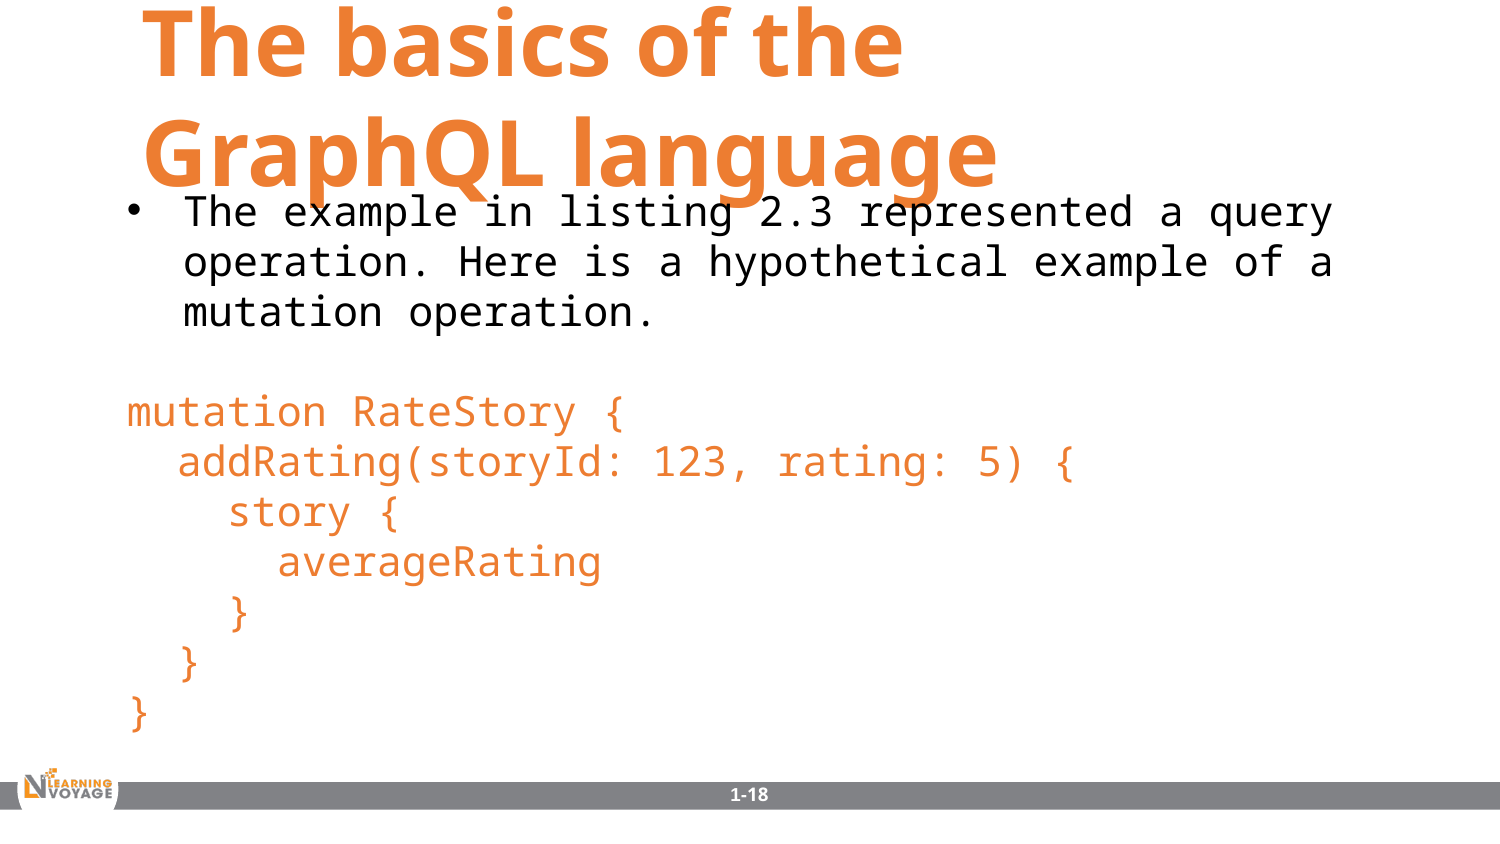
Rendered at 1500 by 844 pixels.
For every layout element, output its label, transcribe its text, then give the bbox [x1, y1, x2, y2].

text_box The basics of the GraphQL language [126, 37, 1231, 153]
slide_number 1-18 [692, 770, 784, 821]
picture [0, 706, 144, 844]
text_box The example in listing 2.3 represented a query operation. Here is a hypothetical example of a mutation operation. mutation RateStory { addRating(storyId: 123, rating: 5) { story { averageRating } } } [126, 182, 1373, 735]
